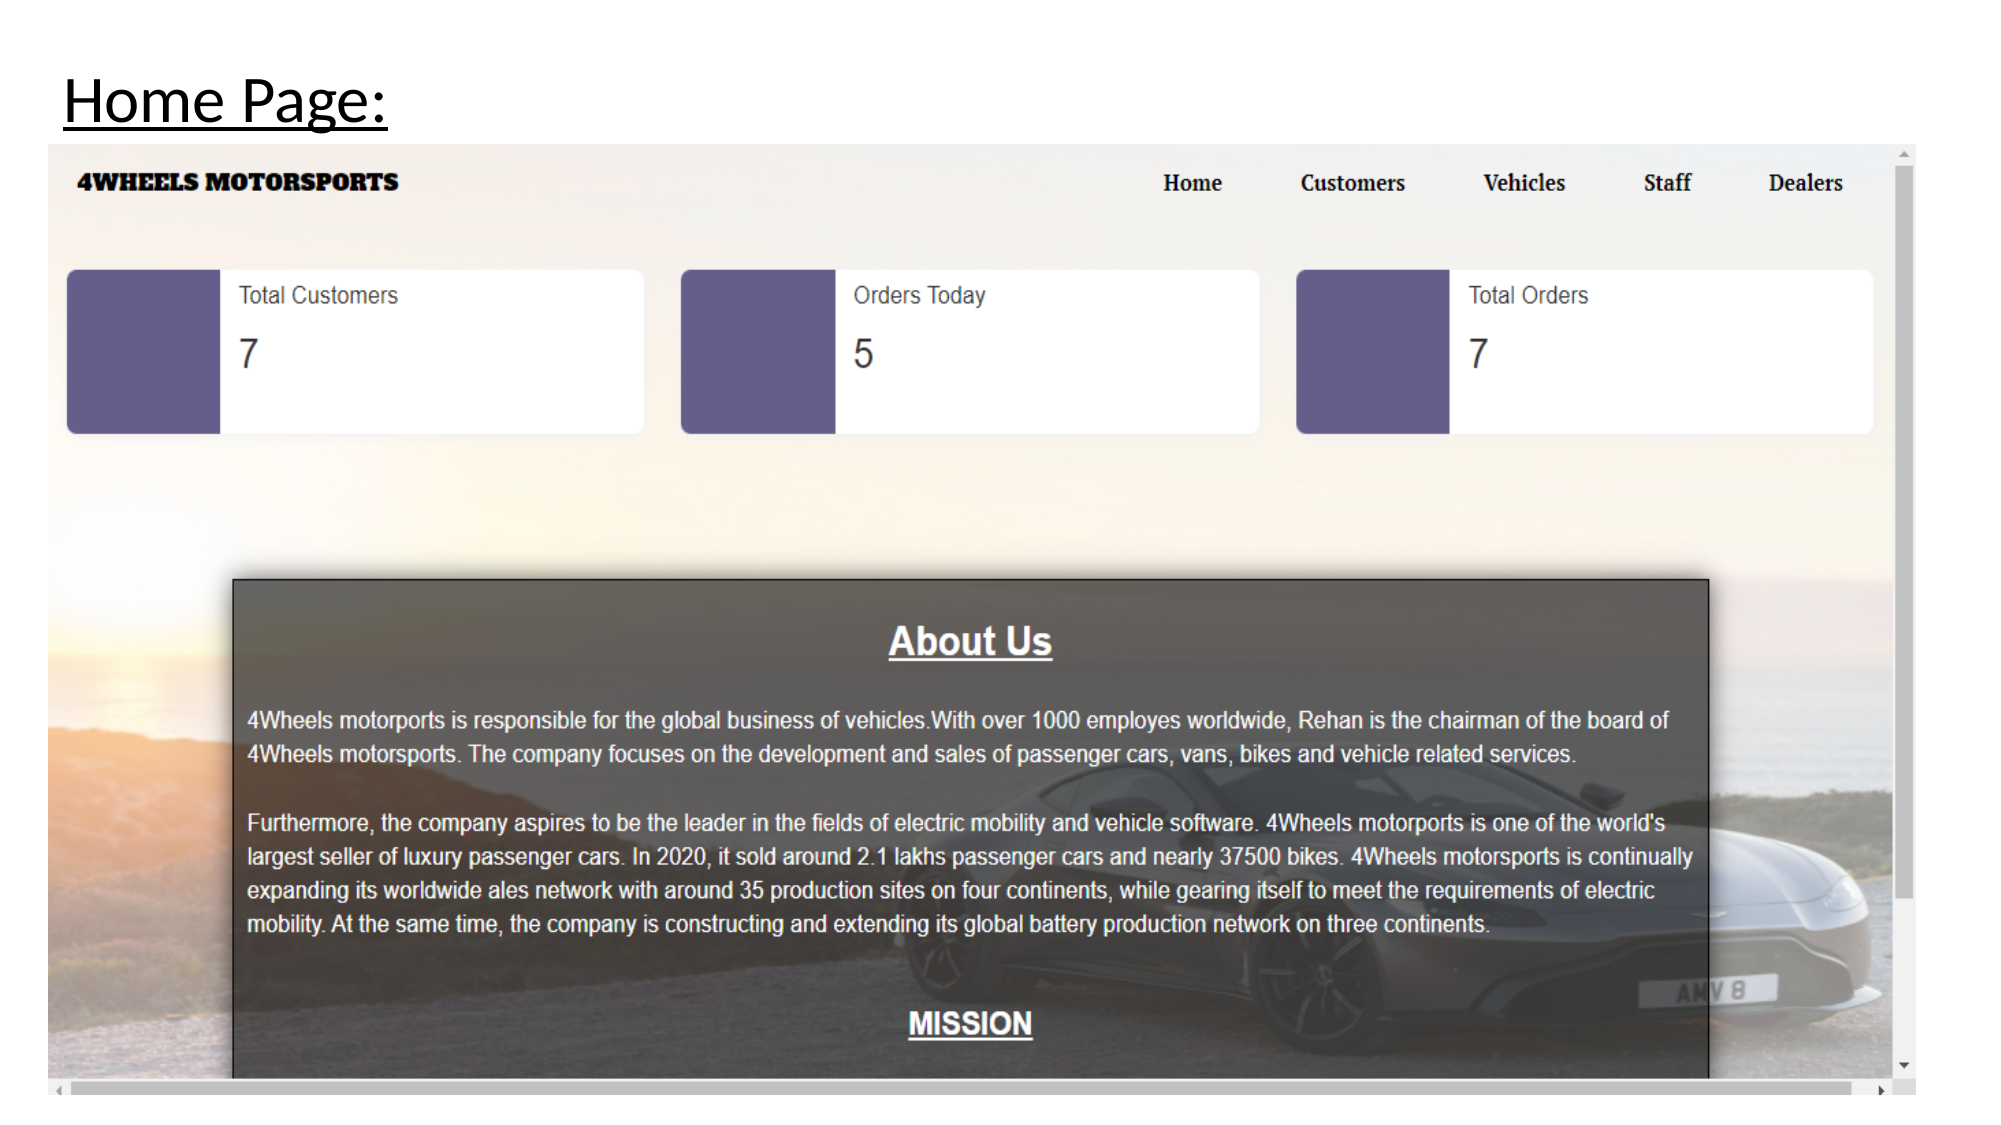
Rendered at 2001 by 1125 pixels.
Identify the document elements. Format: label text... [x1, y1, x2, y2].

picture [48, 144, 1916, 1095]
text_box Home Page: [48, 48, 778, 144]
